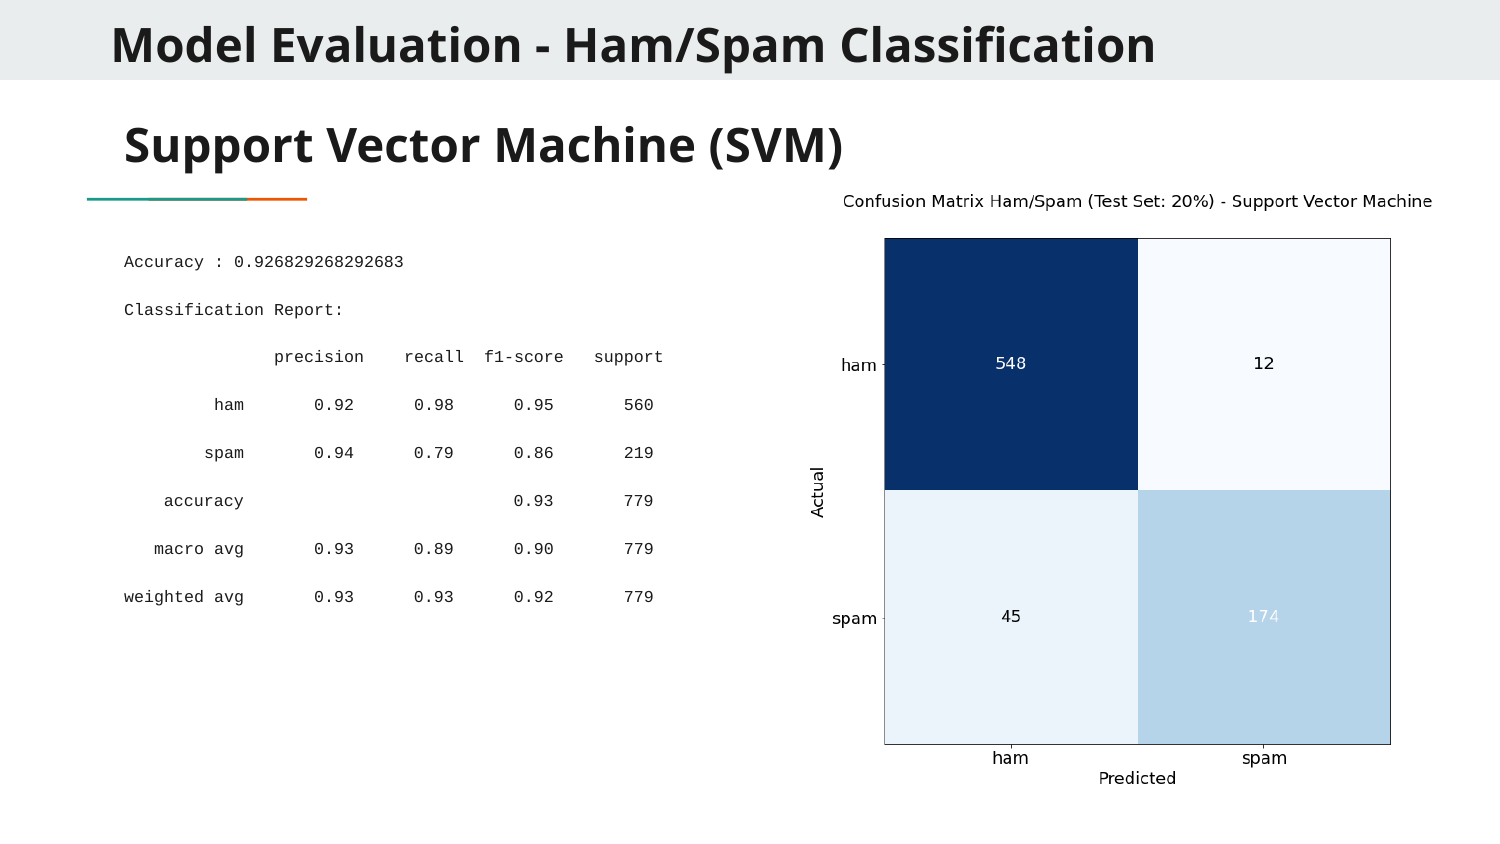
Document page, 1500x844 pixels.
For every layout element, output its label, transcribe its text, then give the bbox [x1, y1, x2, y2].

title Support Vector Machine (SVM) [109, 99, 1371, 188]
title Model Evaluation - Ham/Spam Classification [95, 0, 1357, 88]
list Accuracy : 0.926829268292683 Classification Report: precision recall f1-score support ham 0.92 0.98 0.95 560 spam 0.94 0.79 0.86 219 accuracy 0.93 779 macro avg 0.93 0.89 0.90 779 weighted avg 0.93 0.93 0.92 779 [109, 232, 799, 776]
picture [804, 187, 1438, 794]
